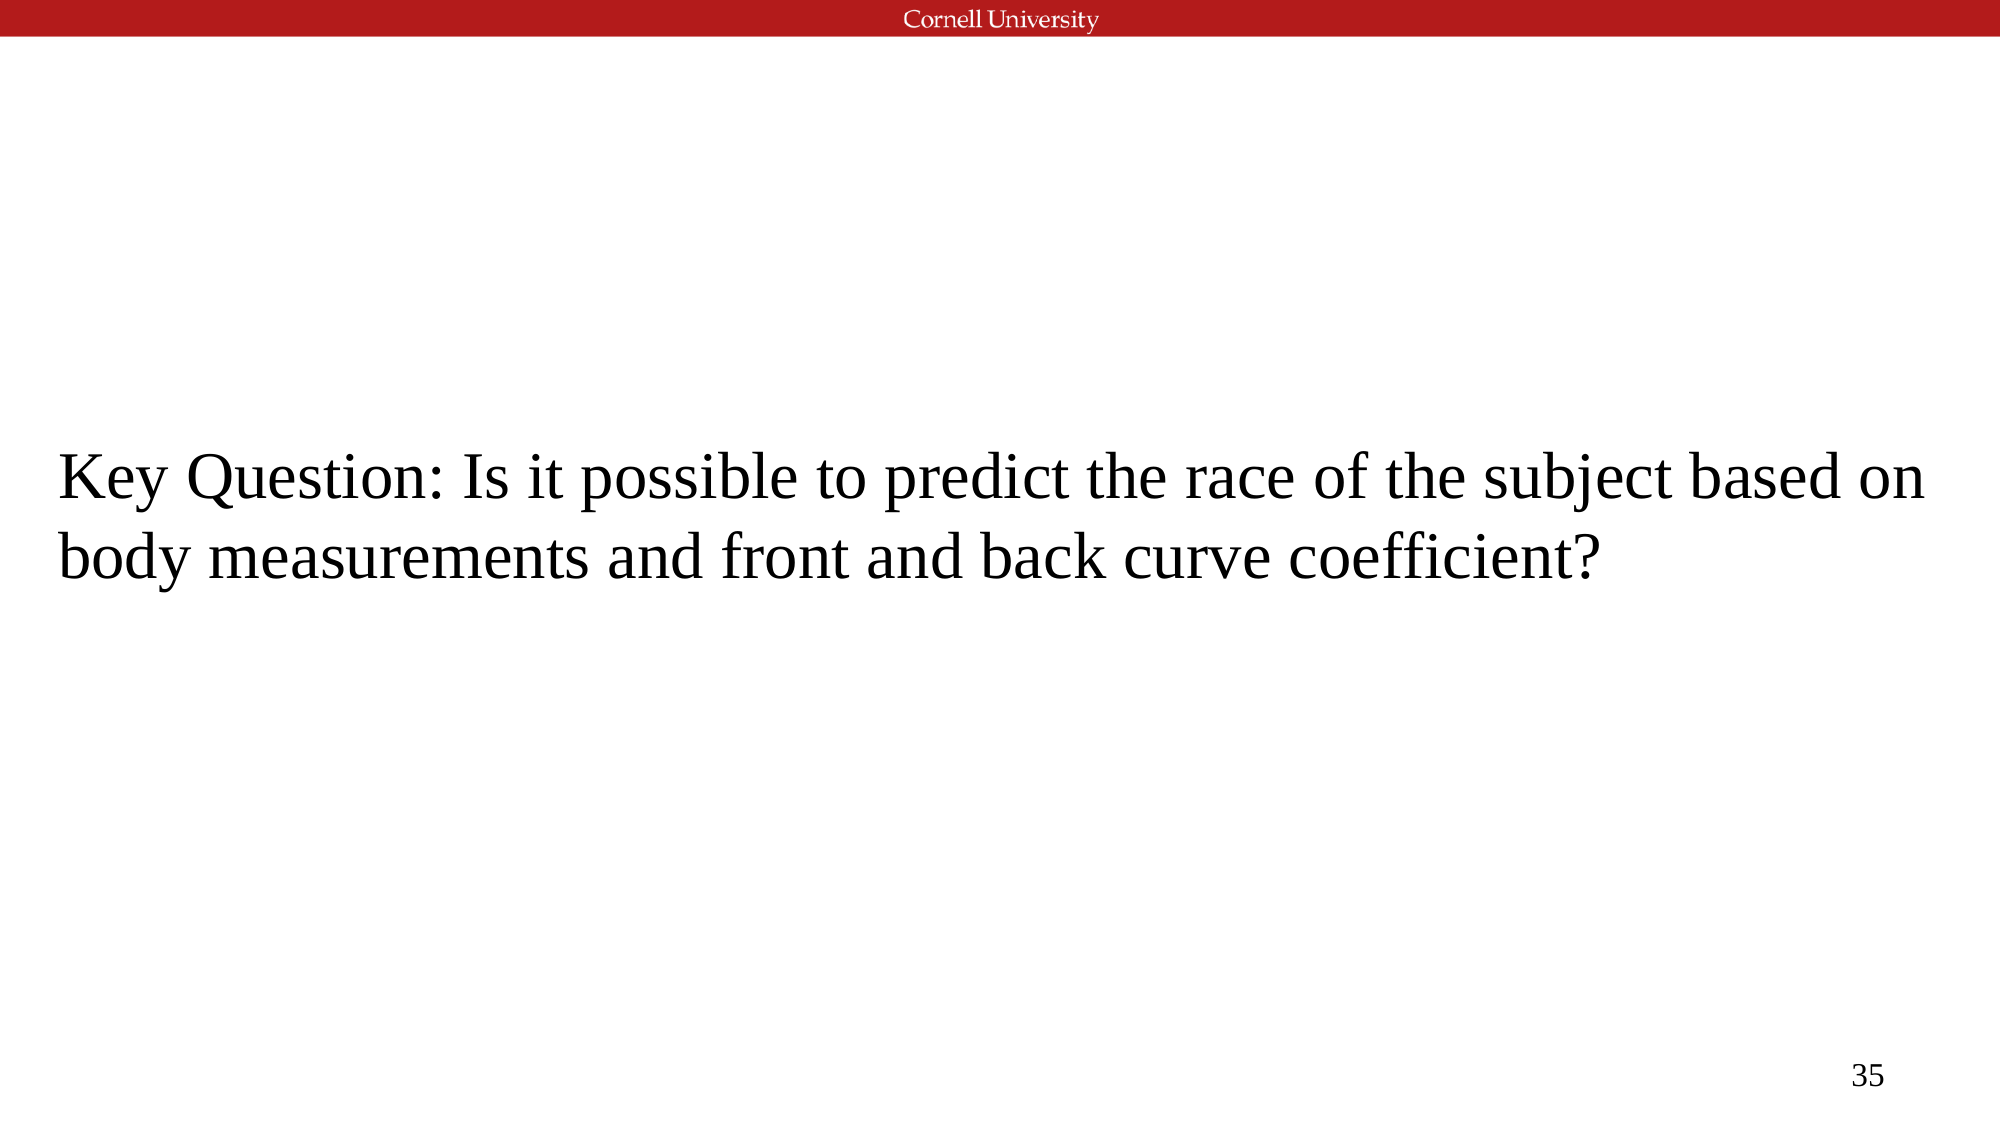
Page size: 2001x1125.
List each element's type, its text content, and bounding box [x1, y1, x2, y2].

title Key Question: Is it possible to predict the race of the subject based on body measurements and front and back curve coefficient? [43, 456, 1983, 569]
picture [846, 0, 1144, 60]
slide_number ‹#› [1433, 1042, 1900, 1103]
